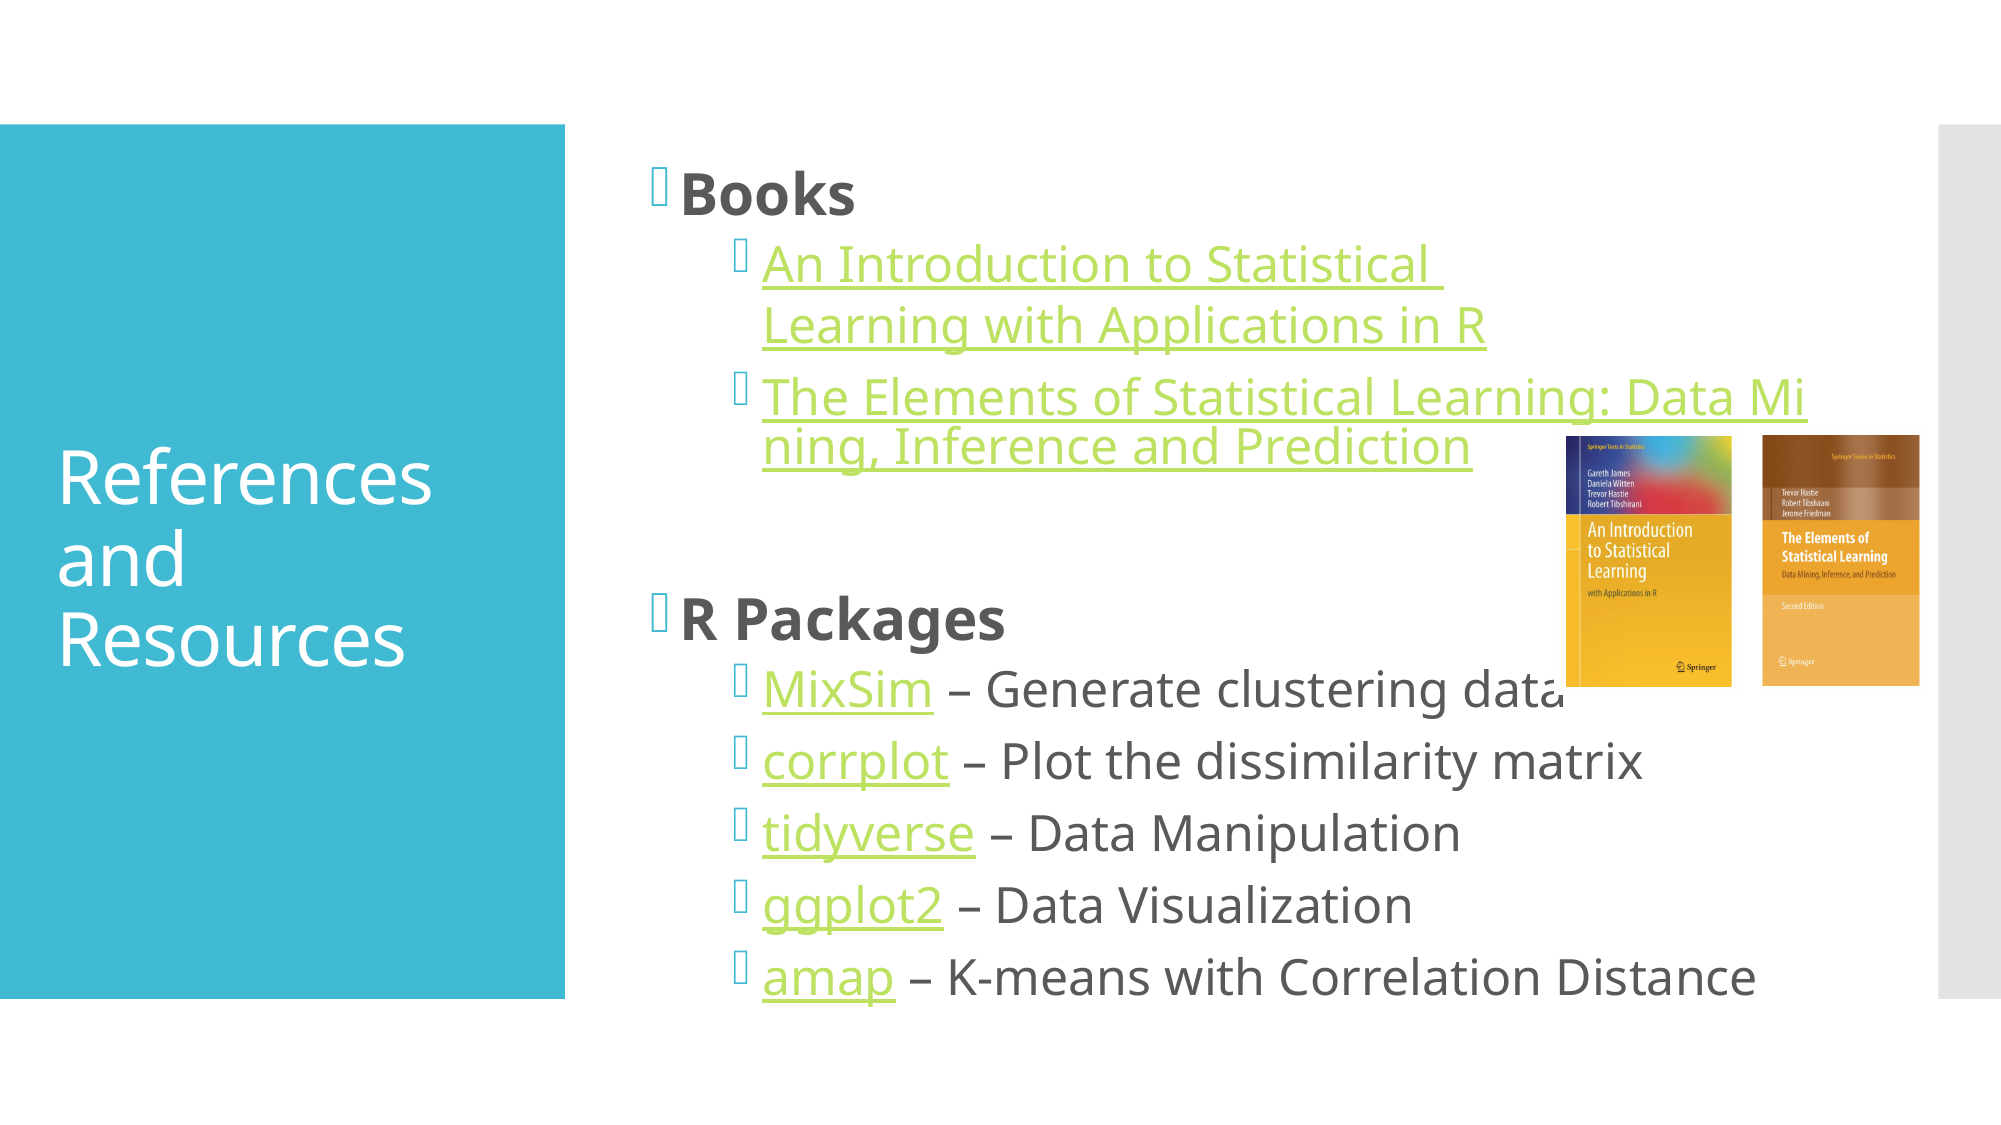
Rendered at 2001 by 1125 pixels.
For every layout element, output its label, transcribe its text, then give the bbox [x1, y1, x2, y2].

title References and Resources [41, 184, 525, 940]
picture [1758, 428, 1926, 695]
list Books An Introduction to Statistical Learning with Applications in R The Elements of Statistical Learning: Data Mining, Inference and Prediction R Packages MixSim – Generate clustering data corrplot – Plot the dissimilarity matrix tidyverse – Data Manipulation ggplot2 – Data Visualization amap – K-means with Correlation Distance [634, 141, 1835, 982]
picture [1553, 425, 1745, 695]
